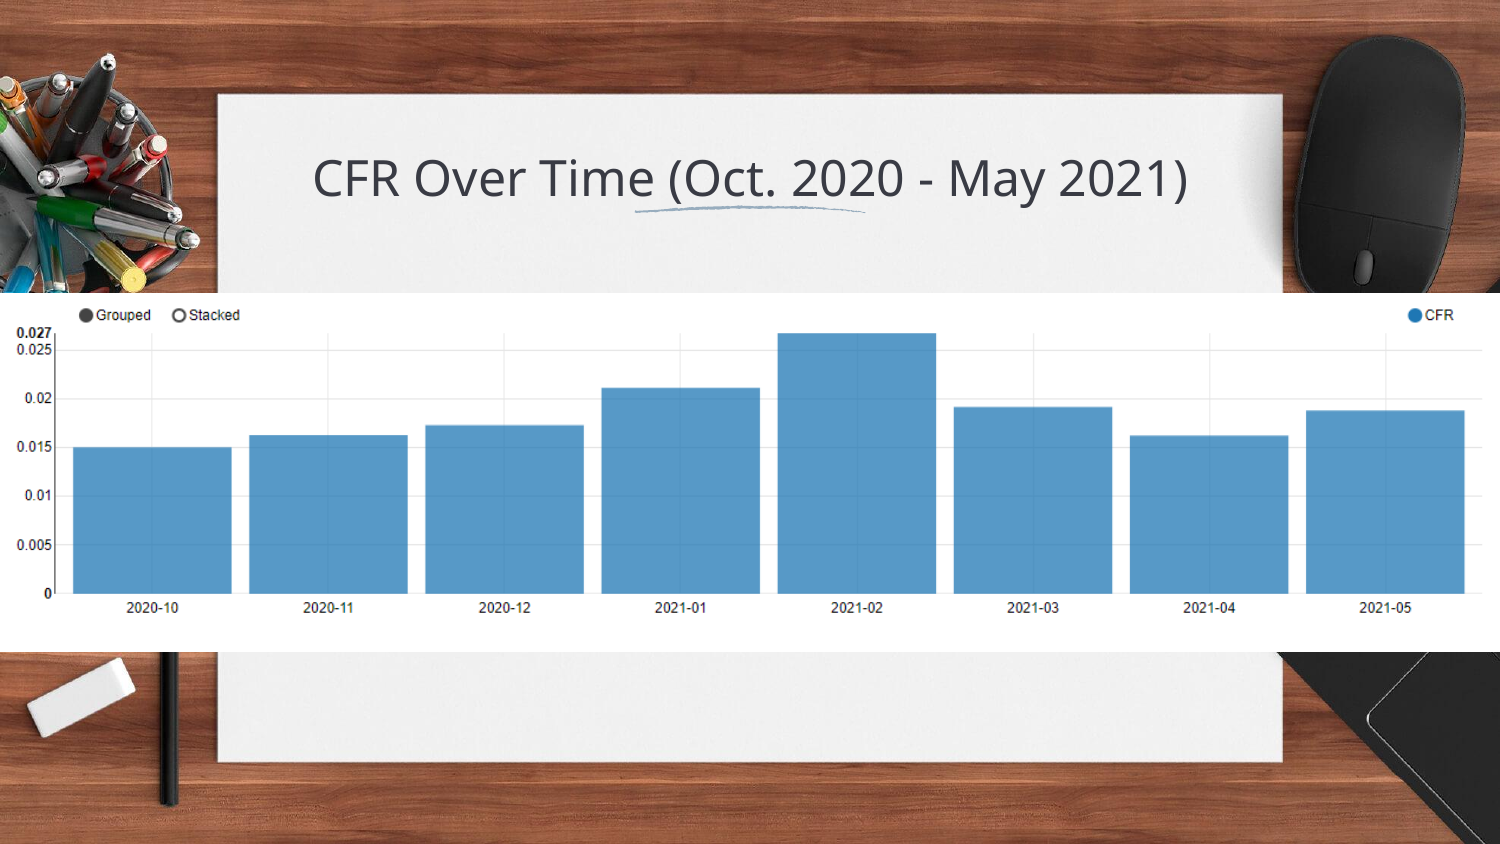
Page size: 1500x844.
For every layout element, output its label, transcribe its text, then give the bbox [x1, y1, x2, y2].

title CFR Over Time (Oct. 2020 - May 2021) [267, 132, 1233, 207]
picture [0, 0, 1500, 844]
